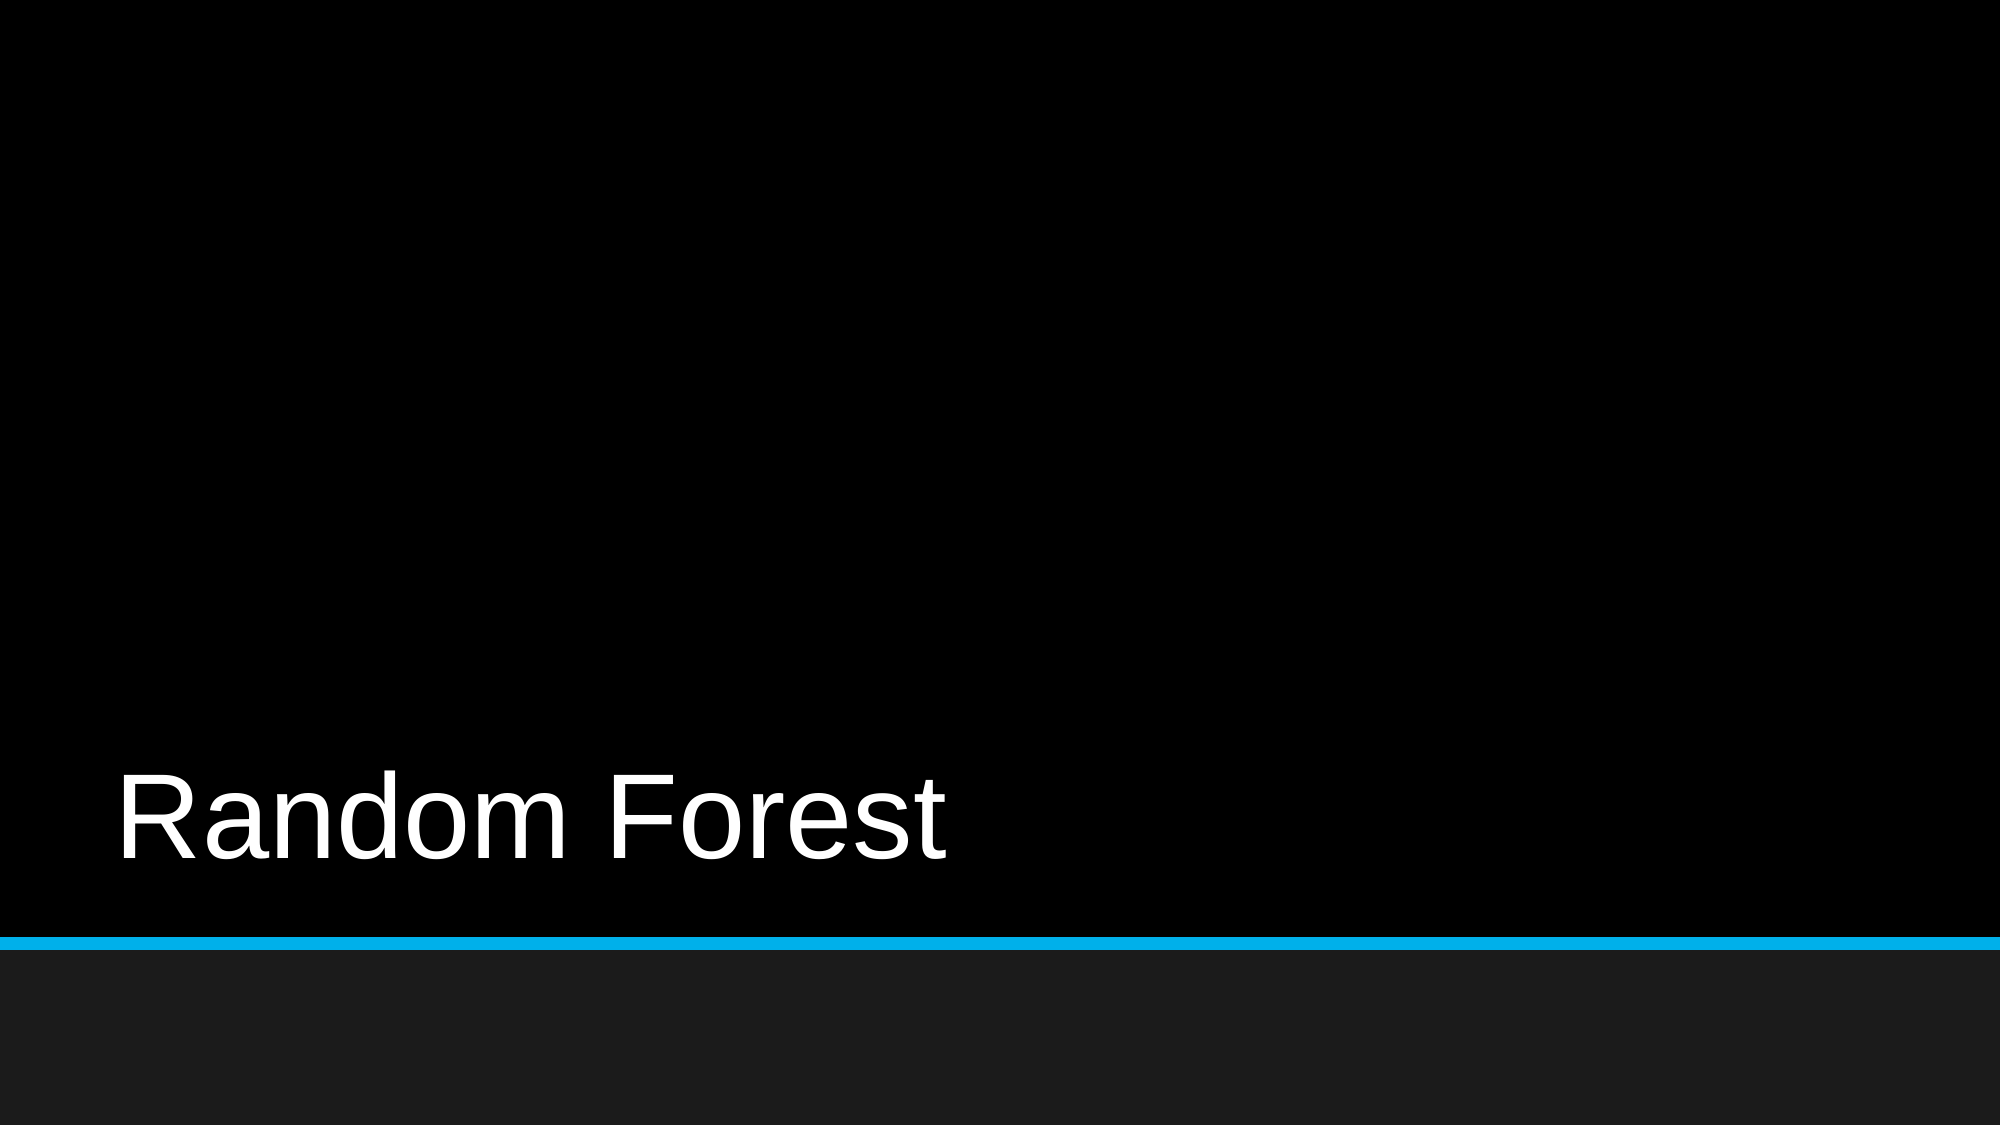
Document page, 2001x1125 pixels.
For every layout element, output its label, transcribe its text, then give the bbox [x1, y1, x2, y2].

title Random Forest [99, 517, 1900, 893]
